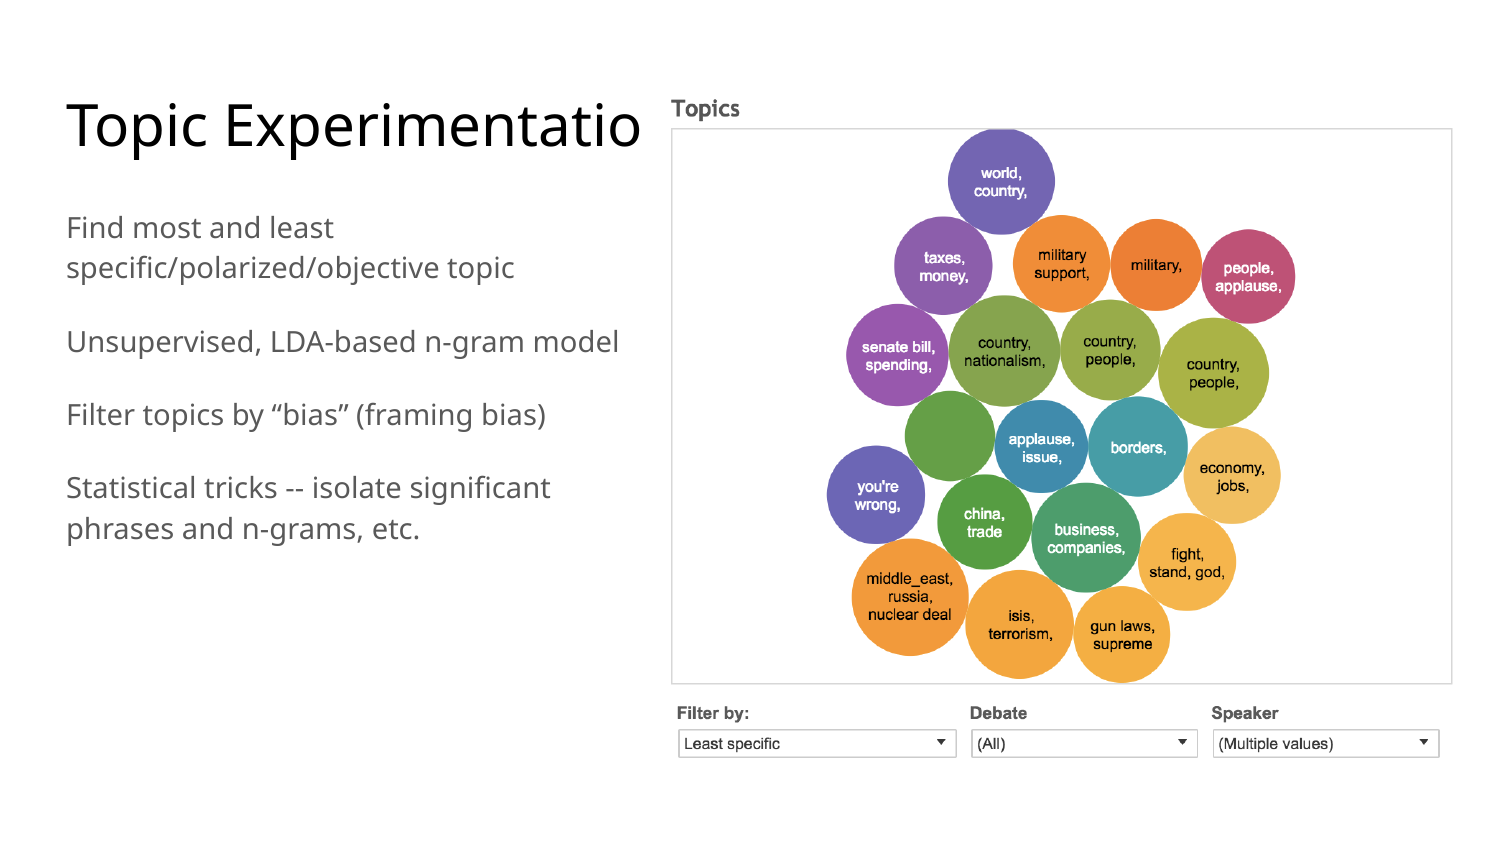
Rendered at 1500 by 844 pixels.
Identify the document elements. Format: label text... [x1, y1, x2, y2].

picture [642, 83, 1491, 792]
list Find most and least specific/polarized/objective topic Unsupervised, LDA-based n-gram model Filter topics by “bias” (framing bias) Statistical tricks -- isolate significant phrases and n-grams, etc. [51, 189, 637, 750]
title Topic Experimentation [51, 72, 1449, 167]
